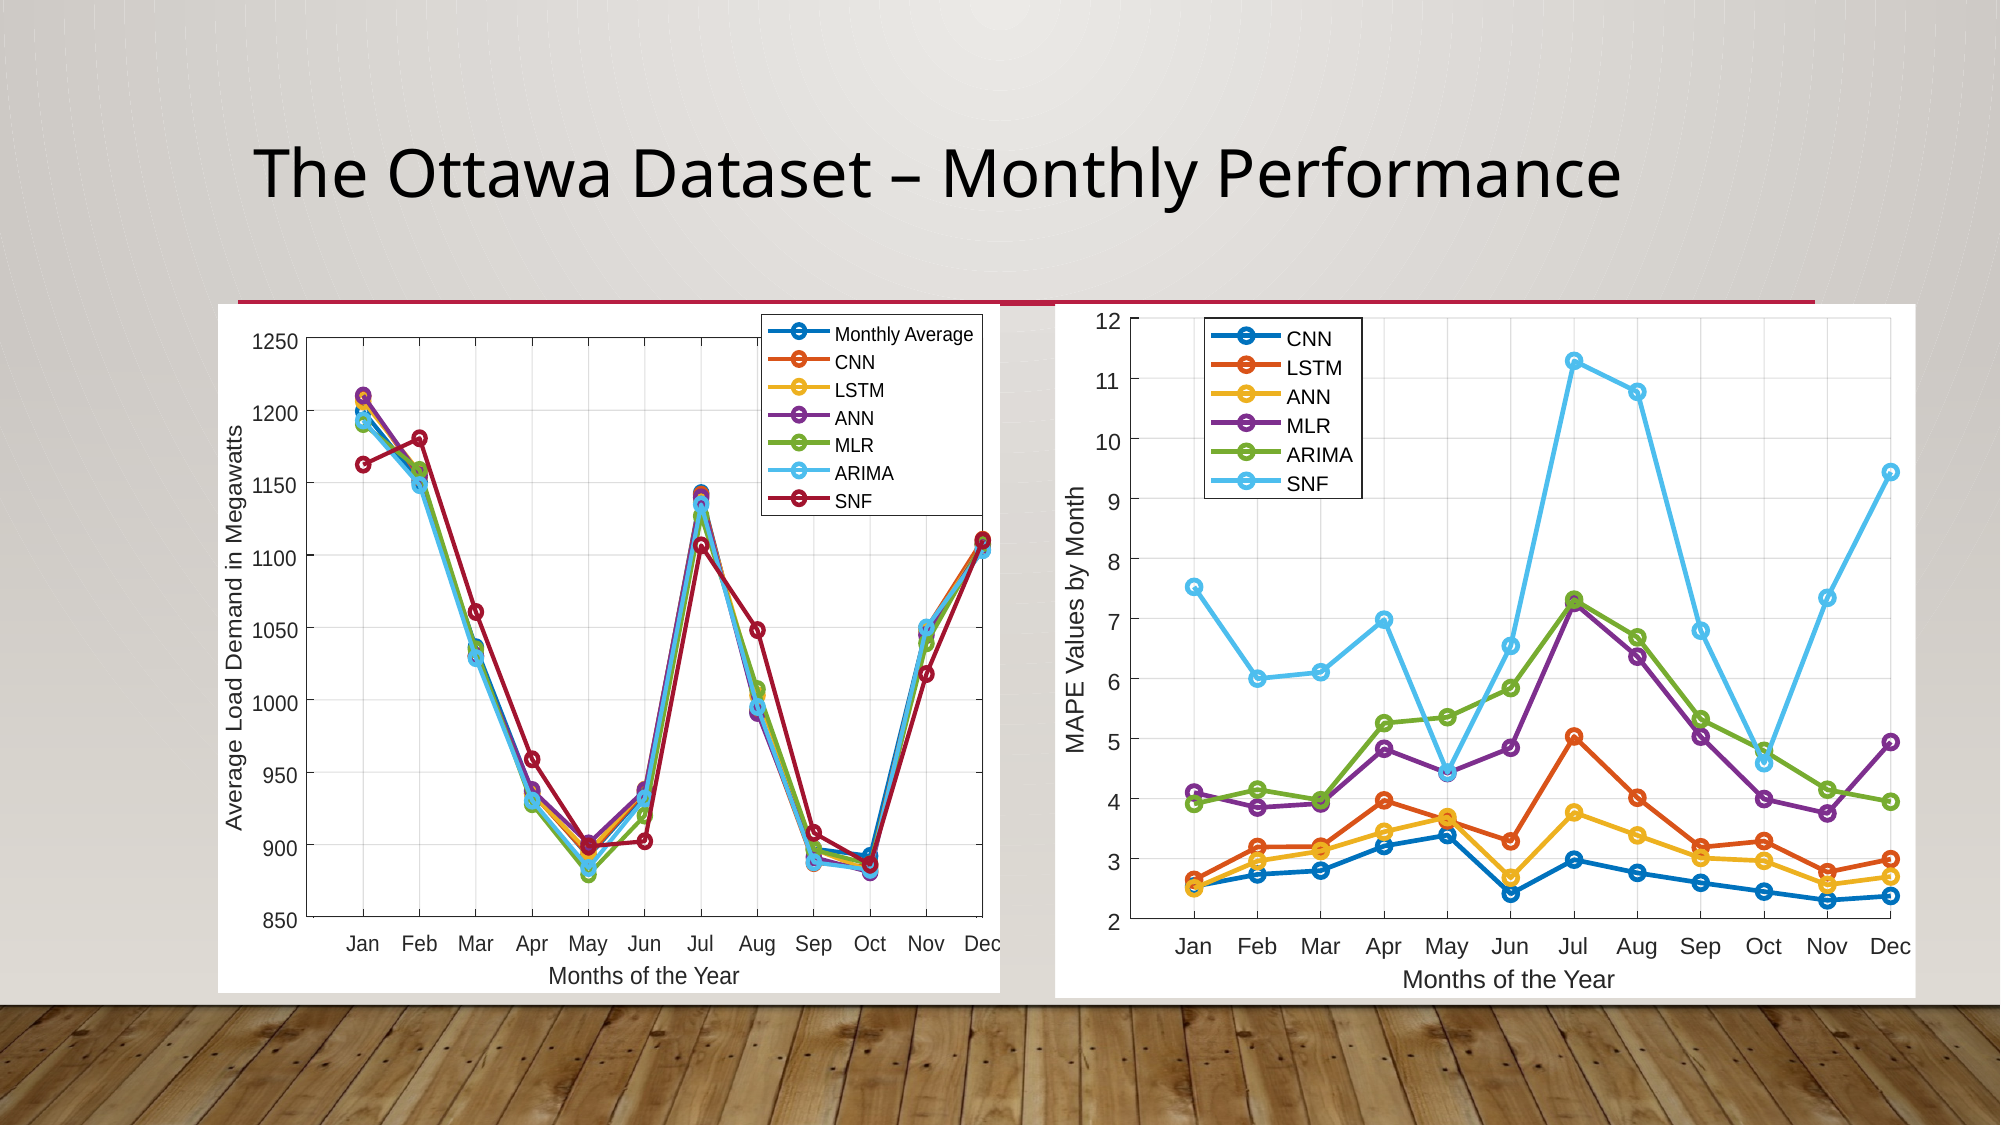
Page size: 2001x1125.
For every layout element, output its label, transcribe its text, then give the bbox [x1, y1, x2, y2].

picture [1055, 303, 1916, 998]
title The Ottawa Dataset – Monthly Performance [238, 131, 1814, 305]
picture [0, 1005, 2000, 1125]
picture [217, 303, 1001, 994]
